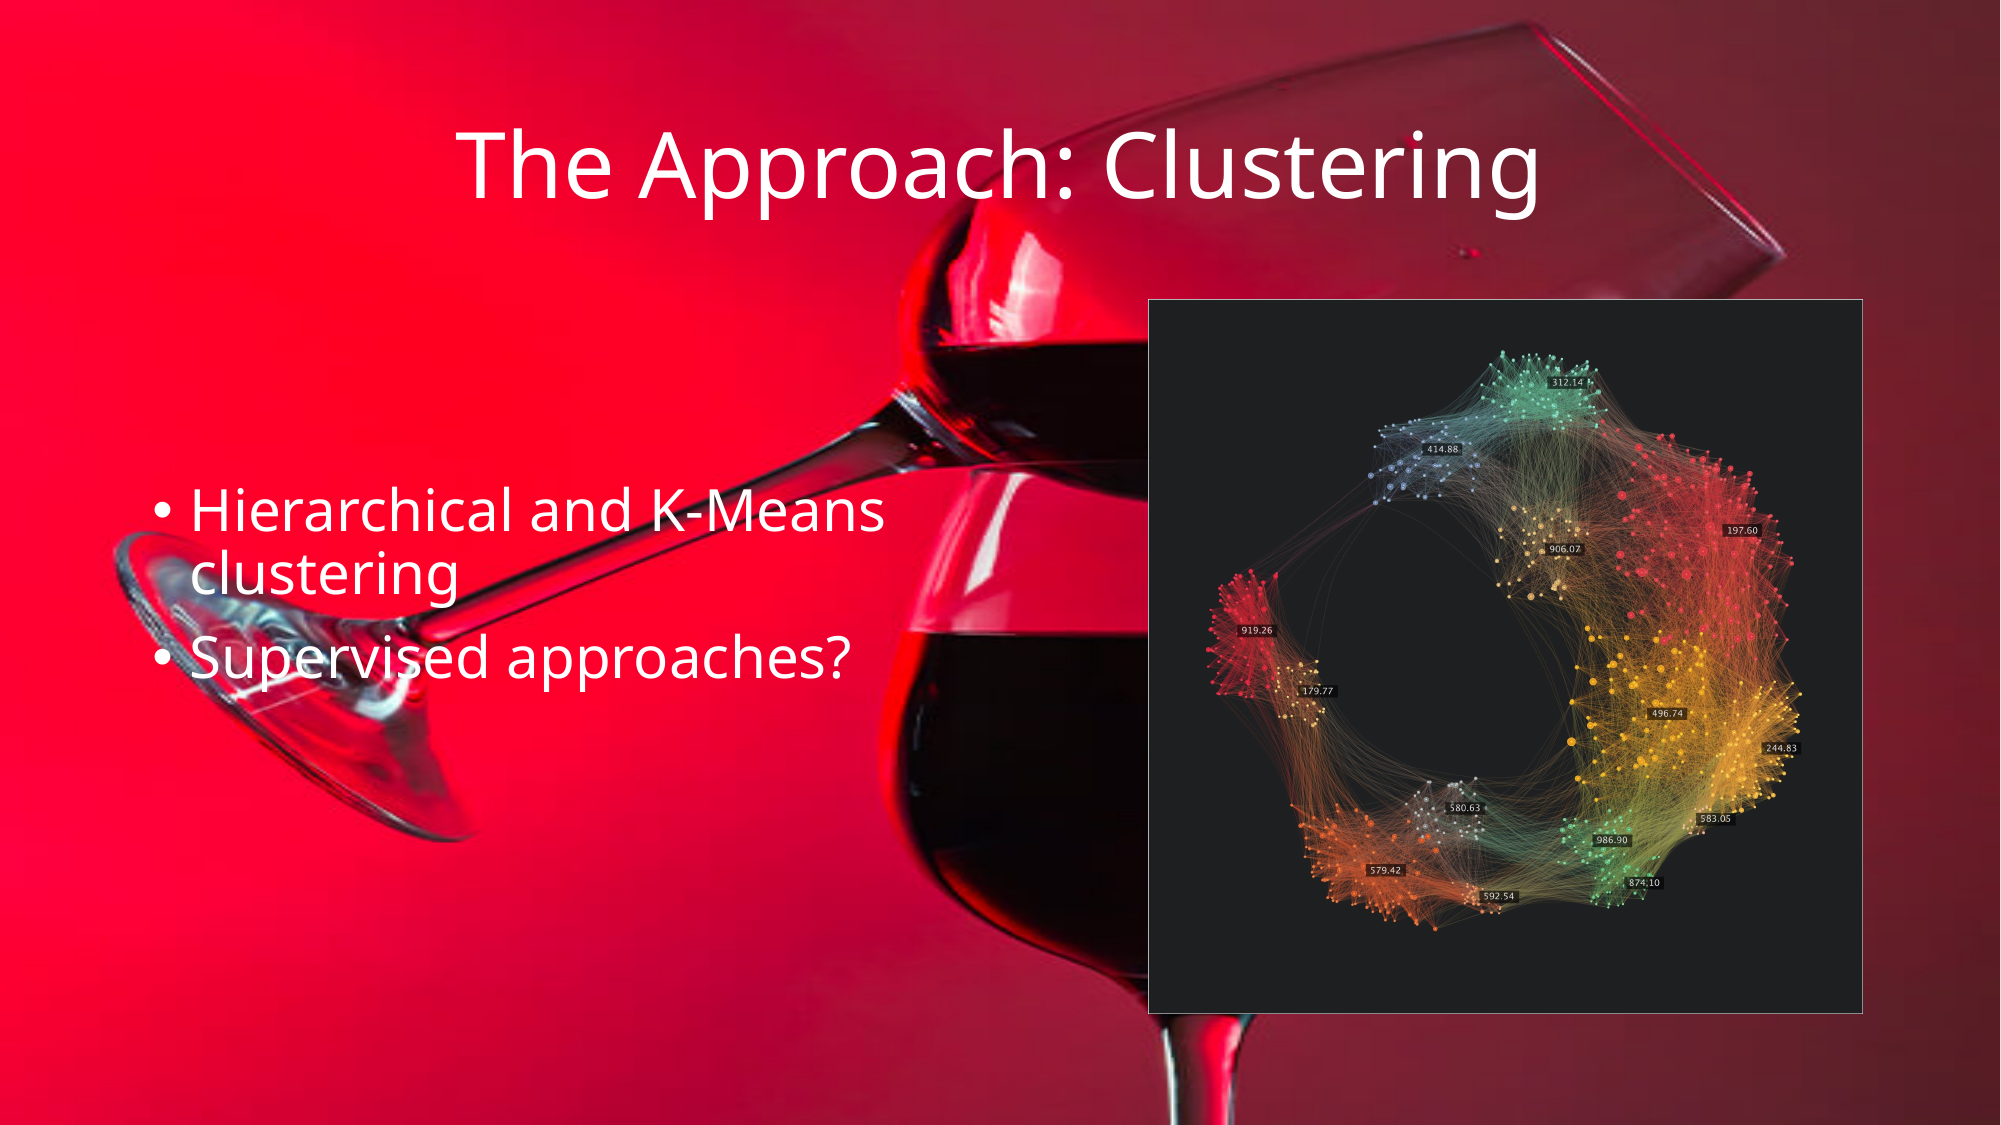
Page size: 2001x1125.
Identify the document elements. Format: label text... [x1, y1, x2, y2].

list Hierarchical and K-Means clustering Supervised approaches? [137, 299, 1012, 1014]
title The Approach: Clustering [137, 59, 1863, 278]
picture [0, 0, 2001, 1125]
